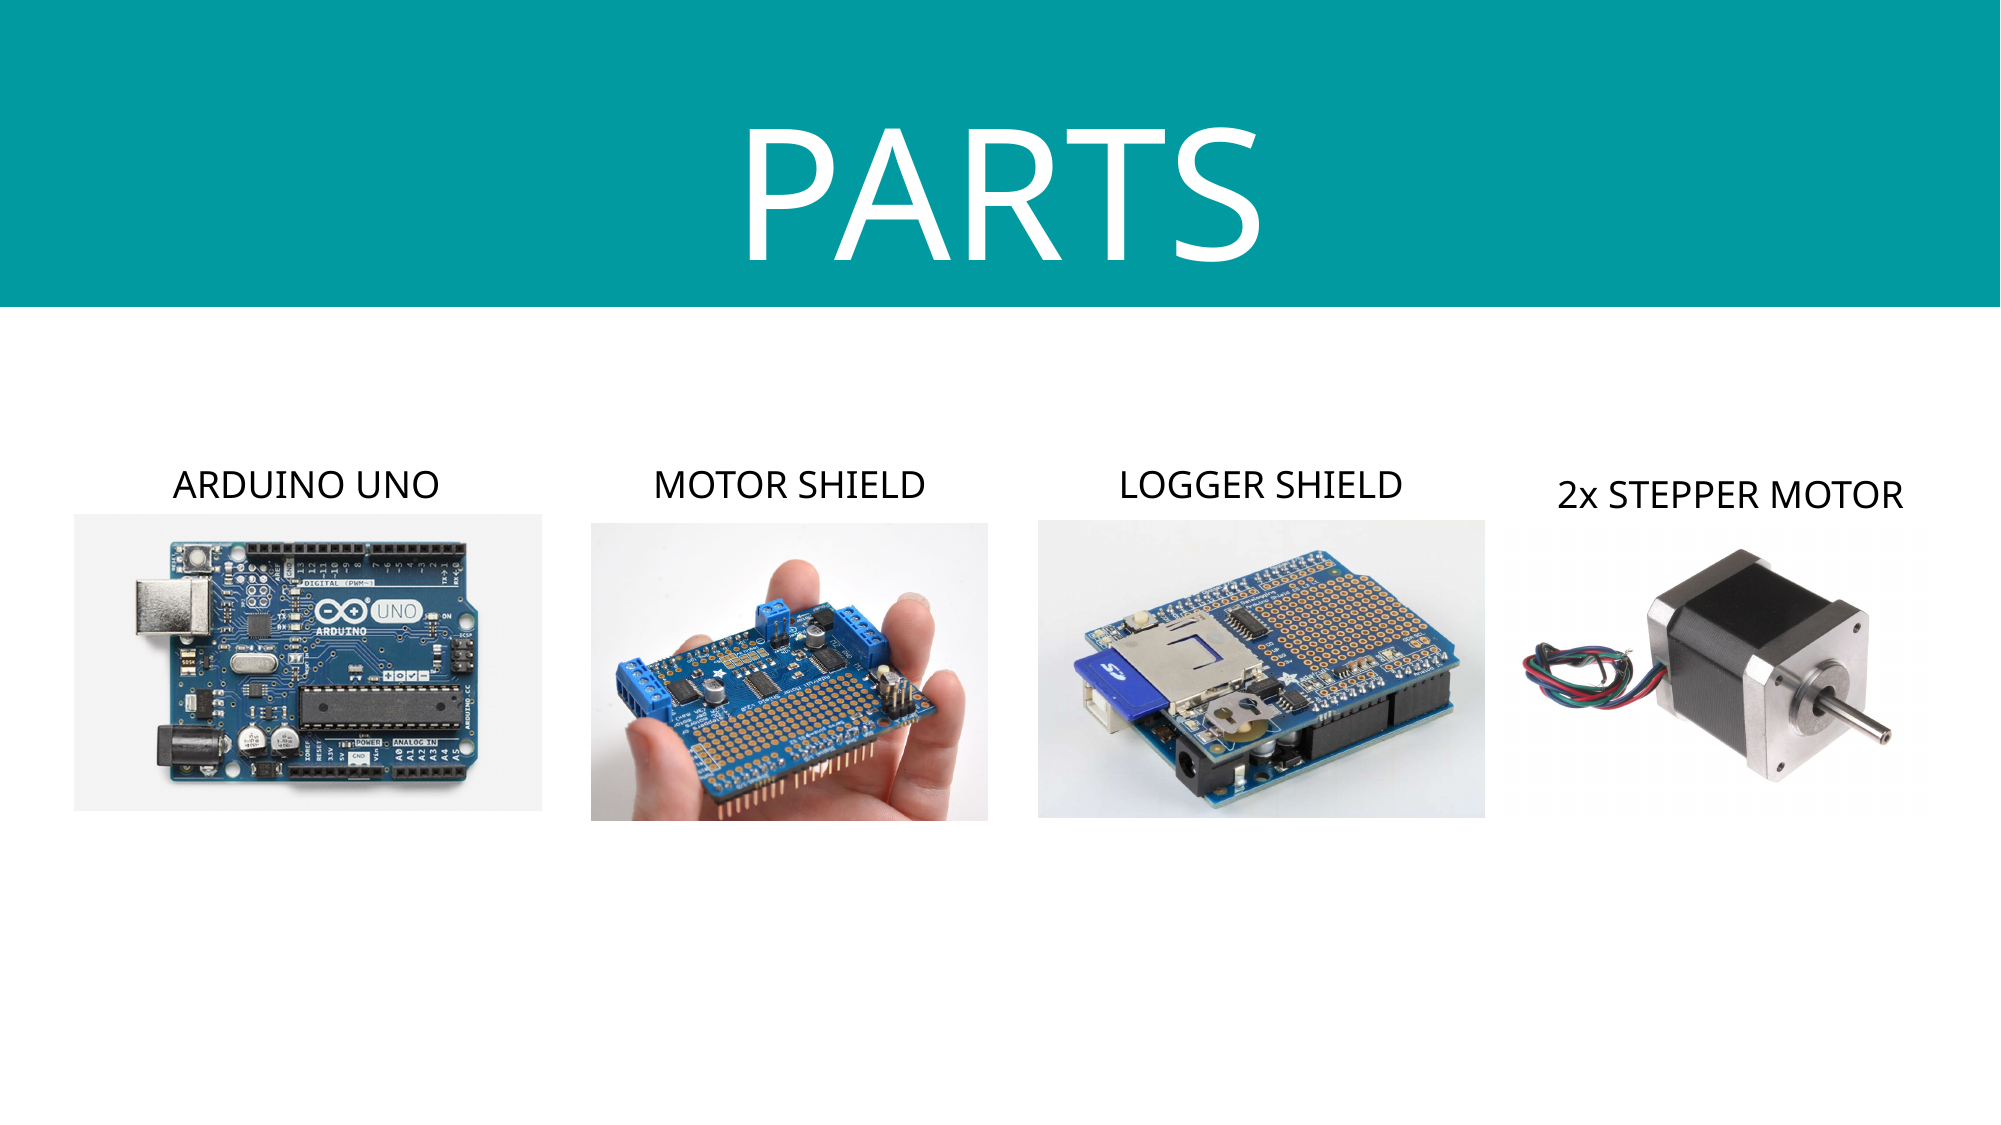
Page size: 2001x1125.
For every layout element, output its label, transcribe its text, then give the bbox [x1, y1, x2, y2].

text_box ARDUINO UNO [158, 454, 496, 514]
picture [1505, 526, 1942, 818]
picture [591, 523, 988, 821]
picture [1038, 520, 1485, 818]
text_box 2x STEPPER MOTOR [1542, 463, 1942, 524]
text_box LOGGER SHIELD [1092, 454, 1430, 514]
title PARTS [0, 0, 2000, 307]
text_box MOTOR SHIELD [632, 454, 948, 514]
picture [74, 514, 542, 811]
